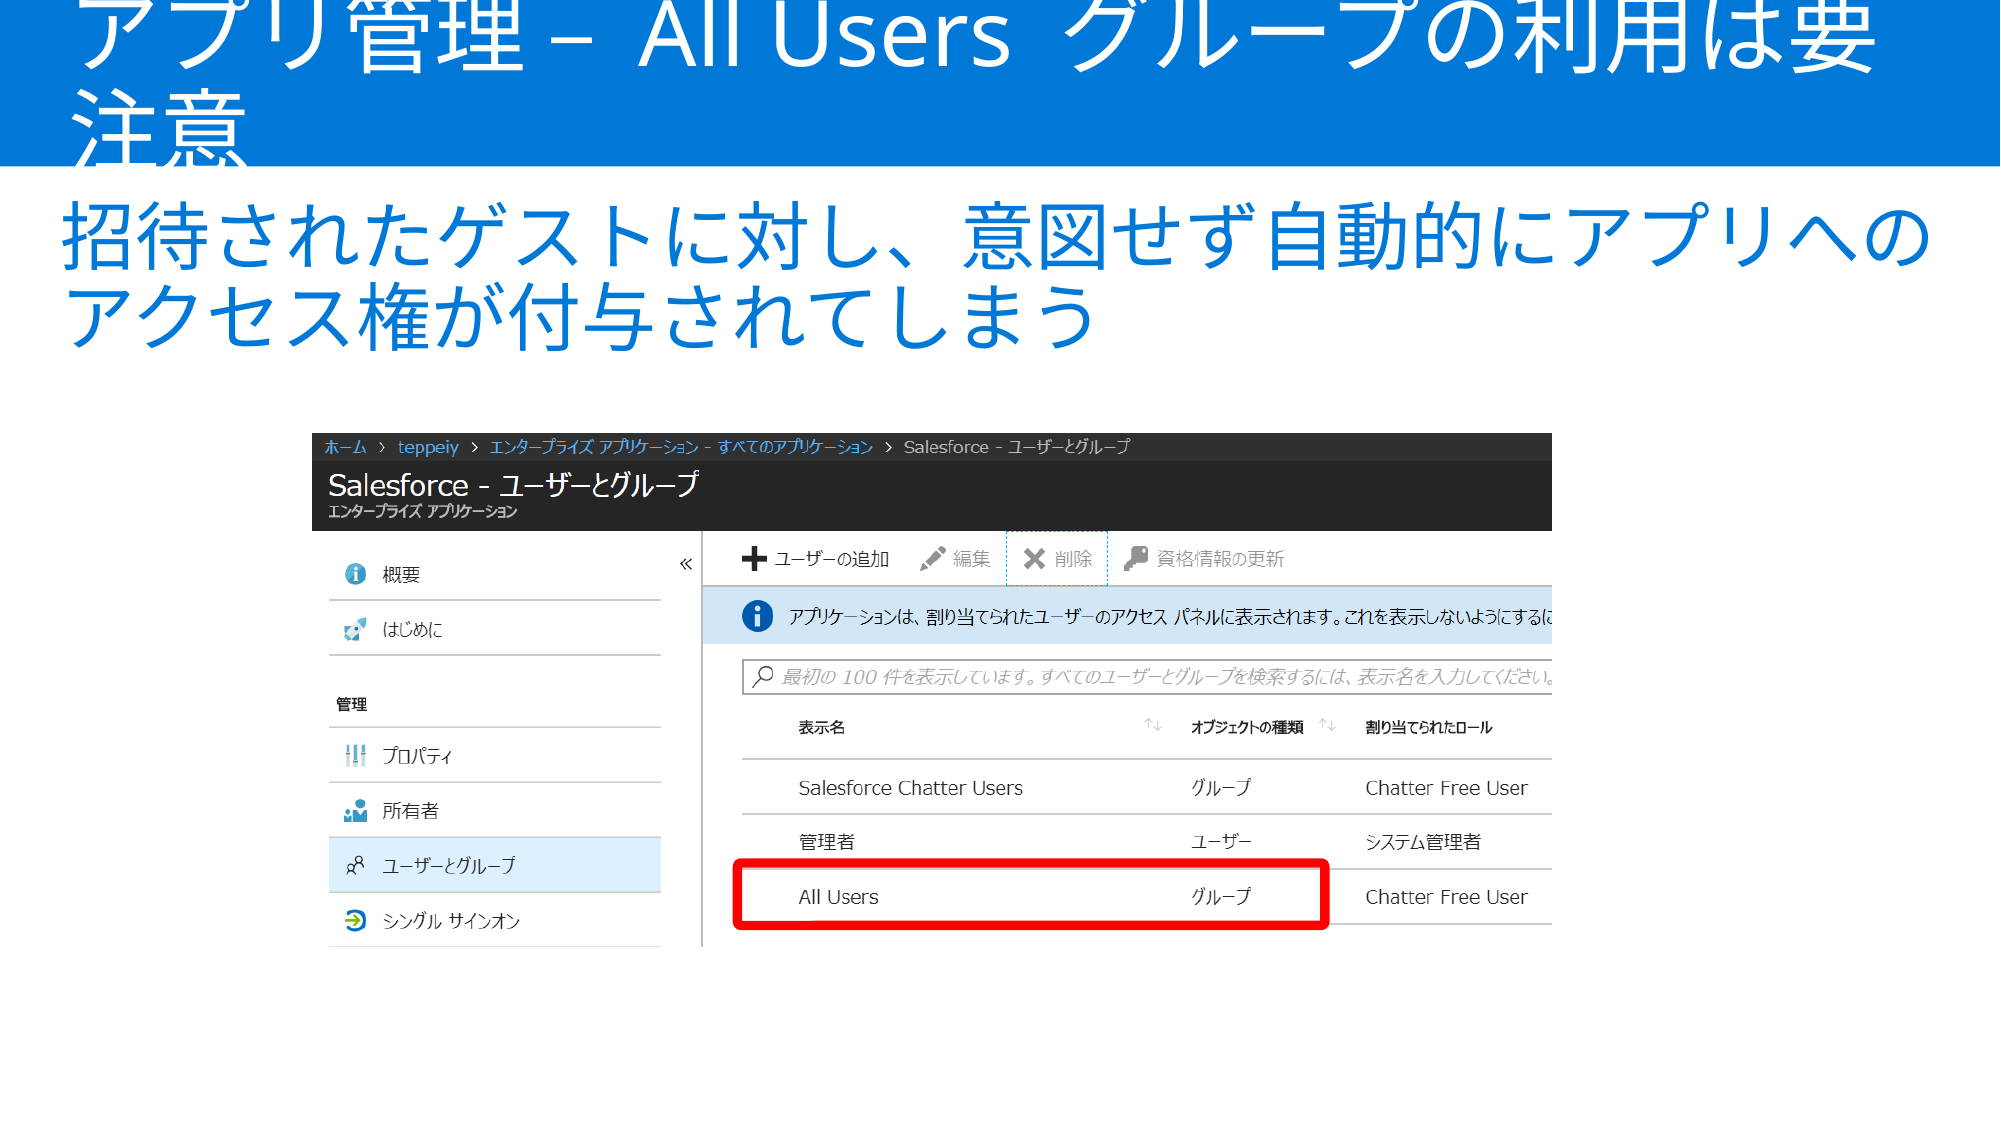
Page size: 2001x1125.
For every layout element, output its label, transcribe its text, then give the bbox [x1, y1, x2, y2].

list アプリ管理 – All Users グループの利用は要注意 [44, 21, 1956, 152]
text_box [312, 433, 1552, 947]
text_box 招待されたゲストに対し、意図せず自動的にアプリへのアクセス権が付与されてしまう [30, 175, 1974, 386]
